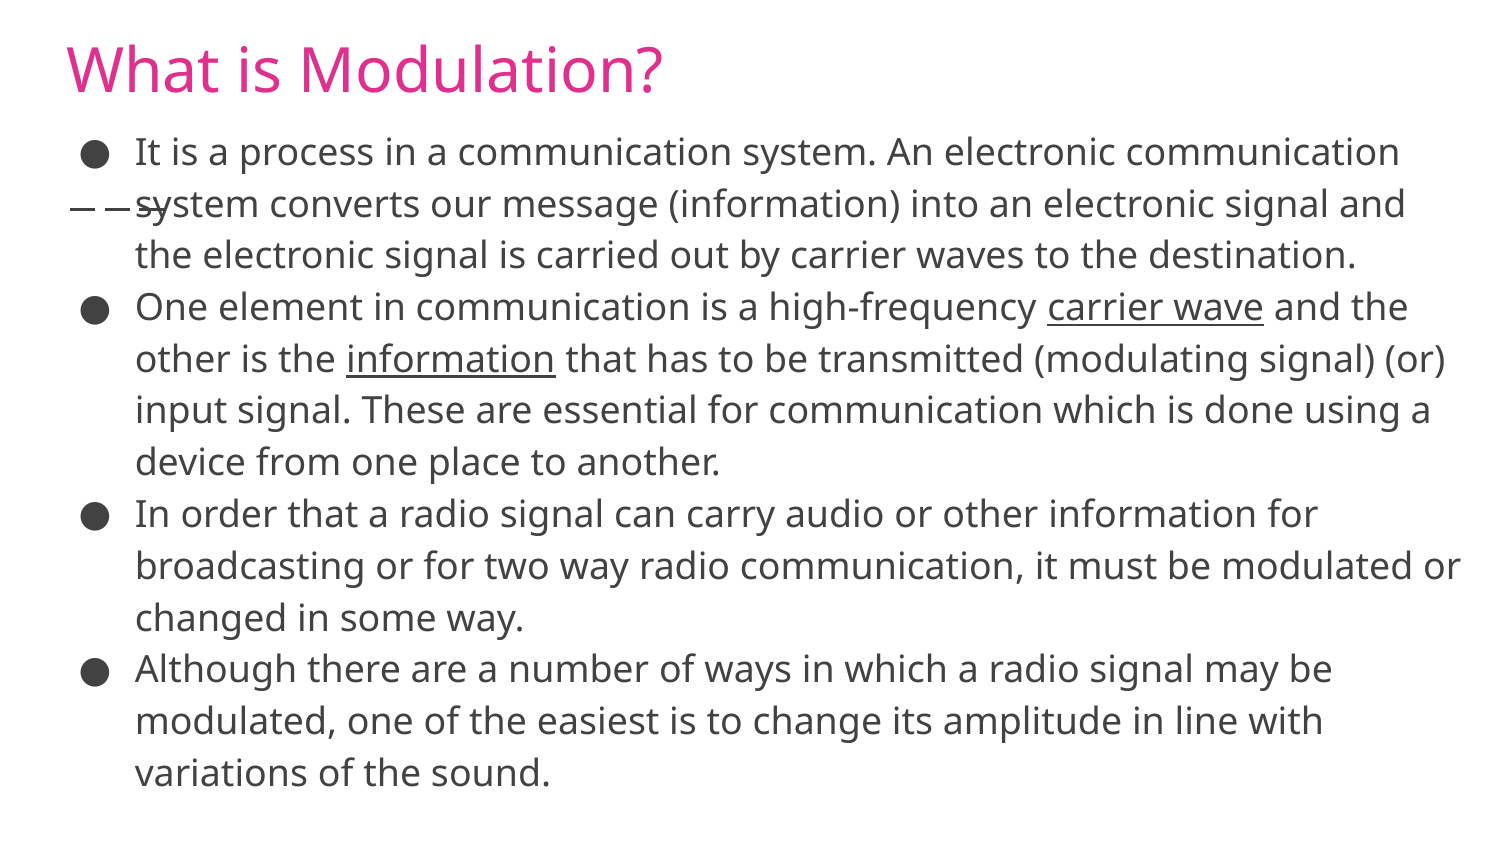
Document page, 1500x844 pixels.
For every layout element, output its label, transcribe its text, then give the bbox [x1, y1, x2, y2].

list It is a process in a communication system. An electronic communication system converts our message (information) into an electronic signal and the electronic signal is carried out by carrier waves to the destination. One element in communication is a high-frequency carrier wave and the other is the information that has to be transmitted (modulating signal) (or) input signal. These are essential for communication which is done using a device from one place to another. In order that a radio signal can carry audio or other information for broadcasting or for two way radio communication, it must be modulated or changed in some way. Although there are a number of ways in which a radio signal may be modulated, one of the easiest is to change its amplitude in line with variations of the sound. [44, 106, 1478, 818]
title What is Modulation? [51, 0, 1449, 106]
